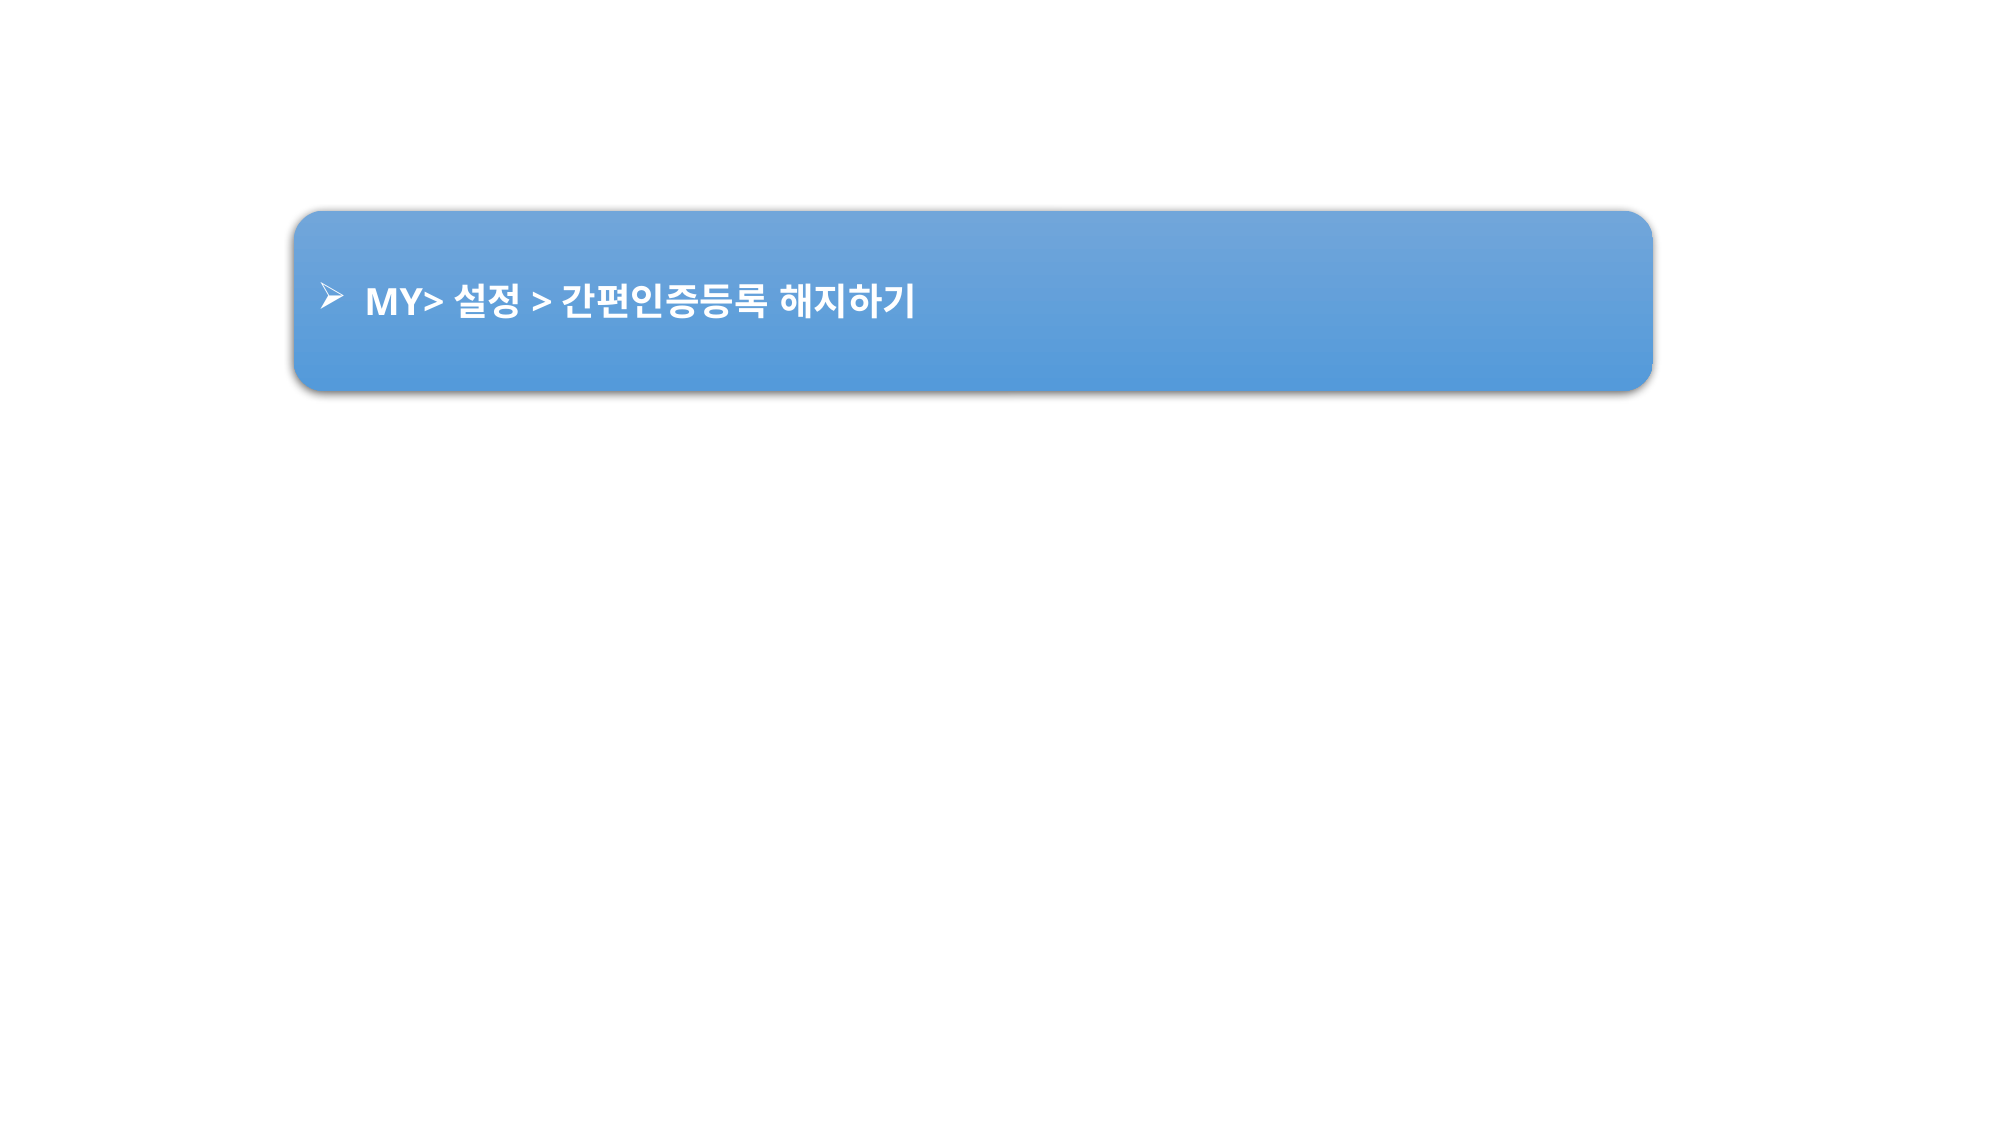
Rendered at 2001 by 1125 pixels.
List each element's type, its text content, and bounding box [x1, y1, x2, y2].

text_box MY>설정>간편인증등록 해지하기 [293, 210, 1653, 391]
